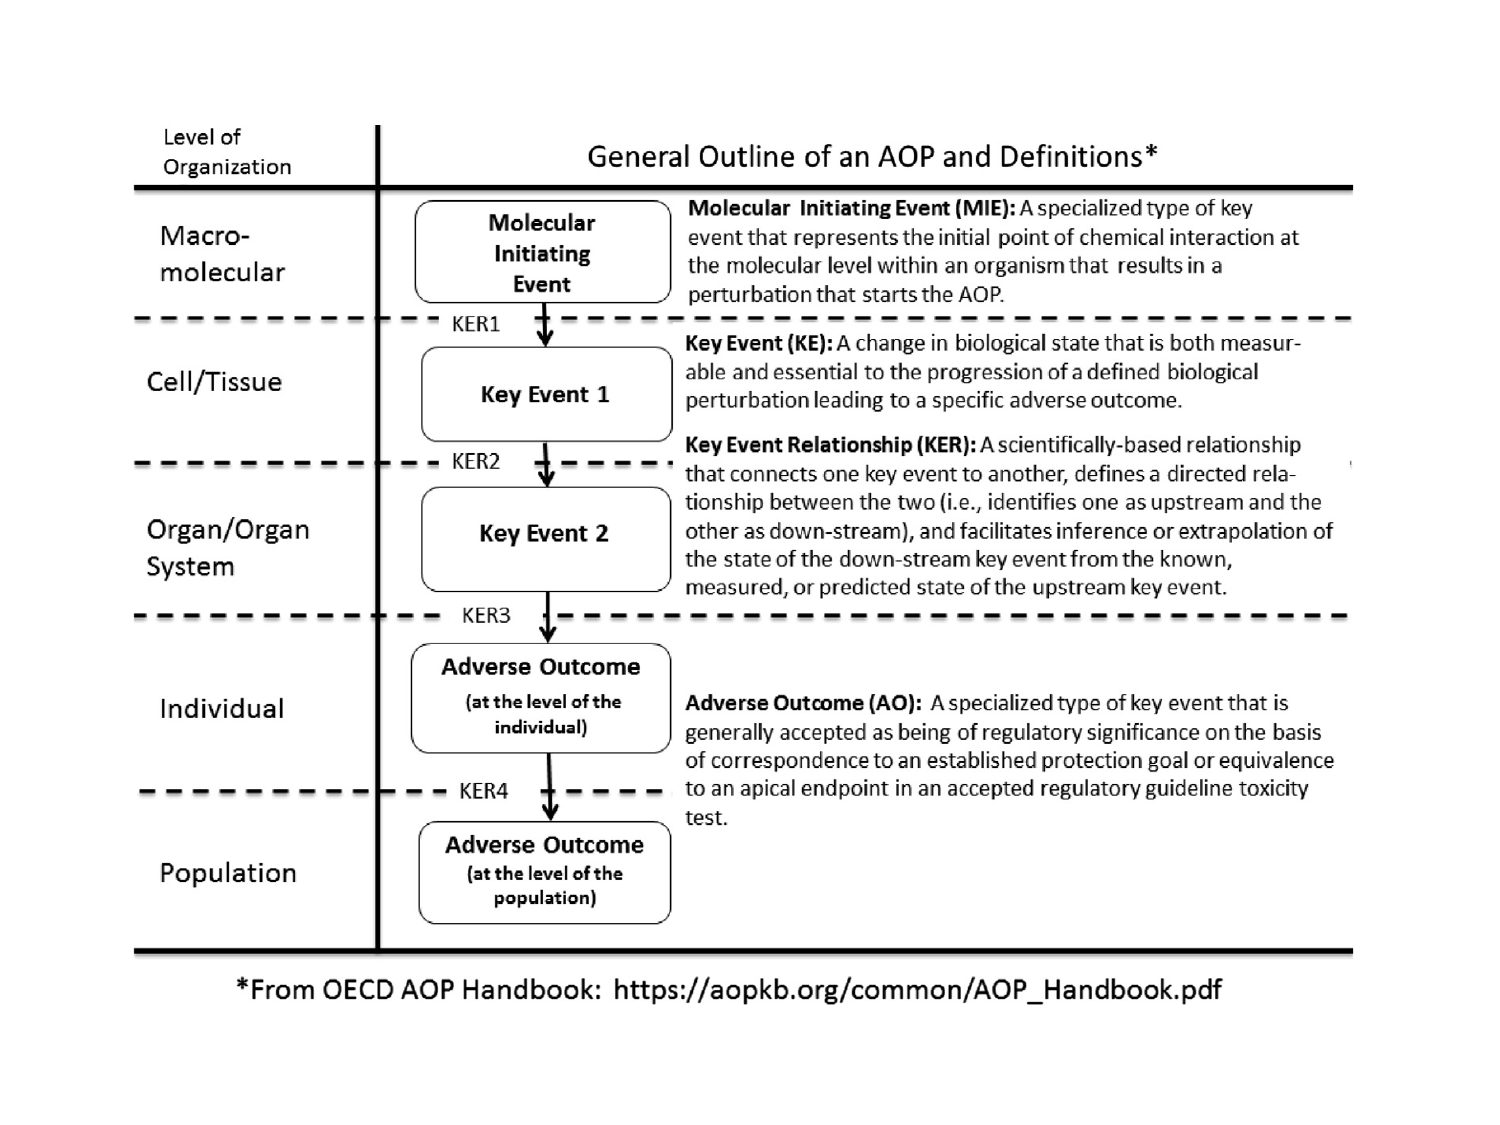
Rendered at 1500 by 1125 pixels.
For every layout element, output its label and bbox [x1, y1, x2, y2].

picture [132, 125, 1354, 1005]
